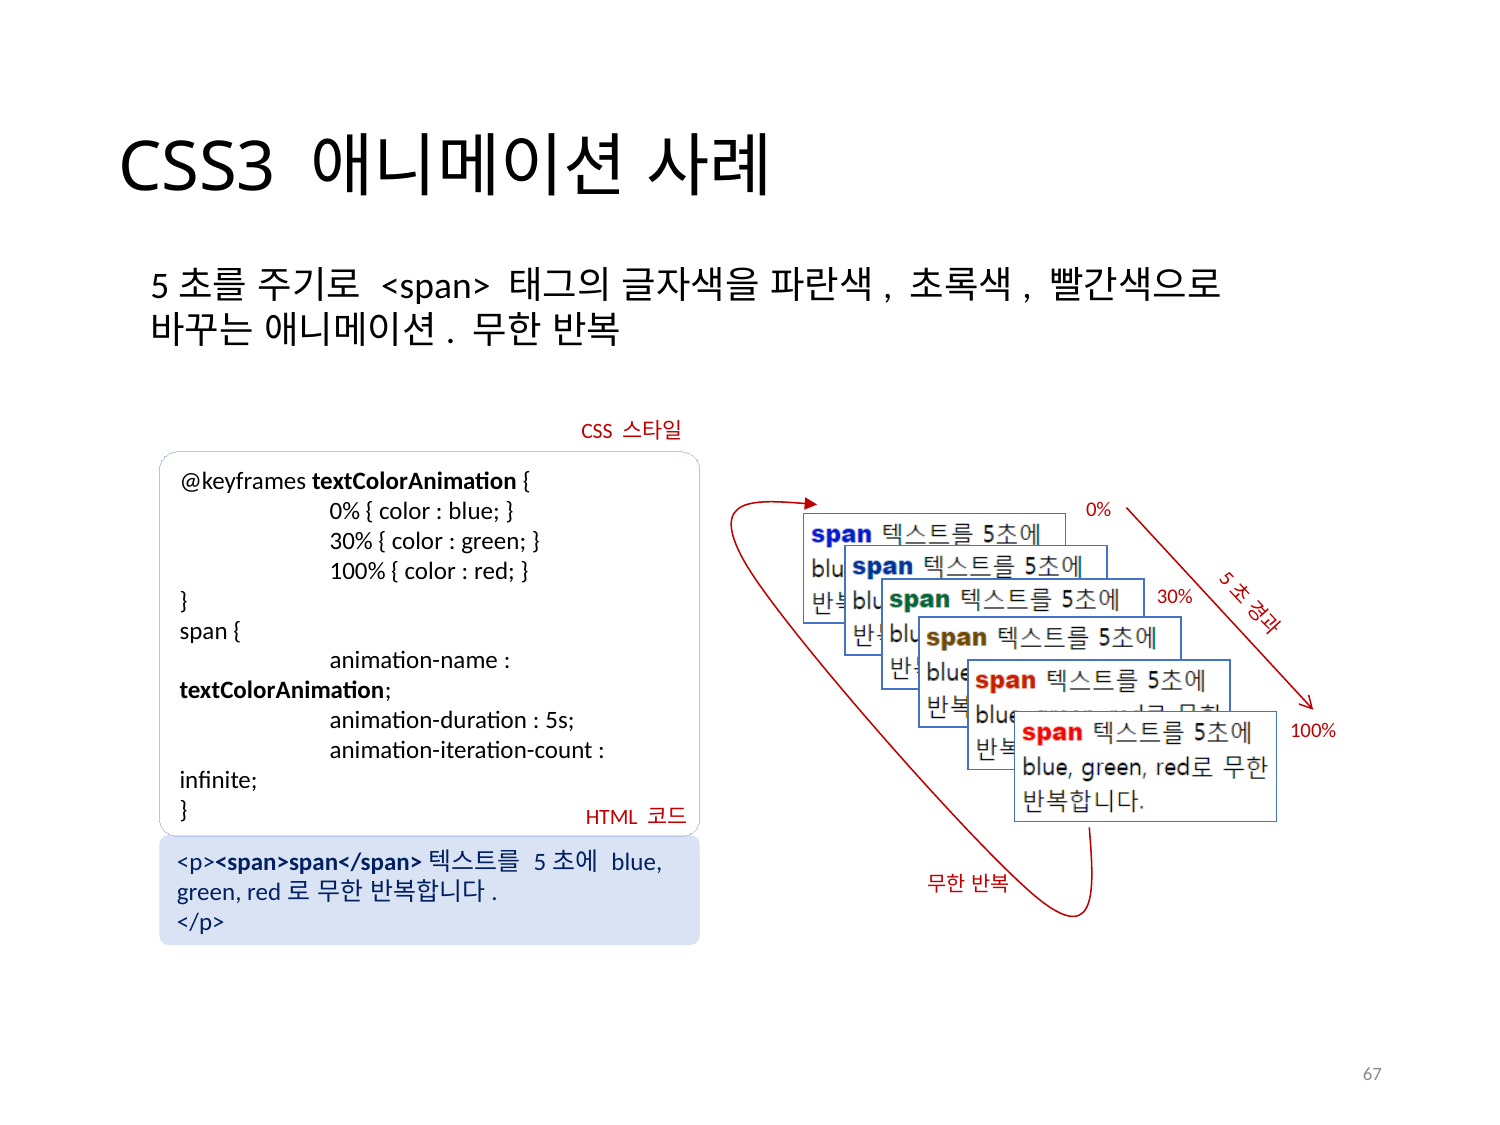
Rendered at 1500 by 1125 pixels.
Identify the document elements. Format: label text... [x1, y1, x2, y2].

text_box @keyframes textColorAnimation { 0% { color : blue; } 30% { color : green; } 100% { color : red; } } span { animation-name : textColorAnimation; animation-duration : 5s; animation-iteration-count : infinite; } [159, 451, 700, 837]
text_box 5초를 주기로 <span> 태그의 글자색을 파란색, 초록색, 빨간색으로 바꾸는 애니메이션. 무한 반복 [135, 253, 1301, 359]
text_box <p><span>span</span>텍스트를 5초에 blue, green, red로 무한 반복합니다. </p> [159, 835, 700, 946]
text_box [661, 487, 1355, 904]
text_box HTML 코드 [571, 795, 661, 836]
text_box CSS 스타일 [566, 408, 698, 450]
title CSS3 애니메이션 사례 [103, 59, 1397, 278]
slide_number 67 [1059, 1042, 1397, 1103]
